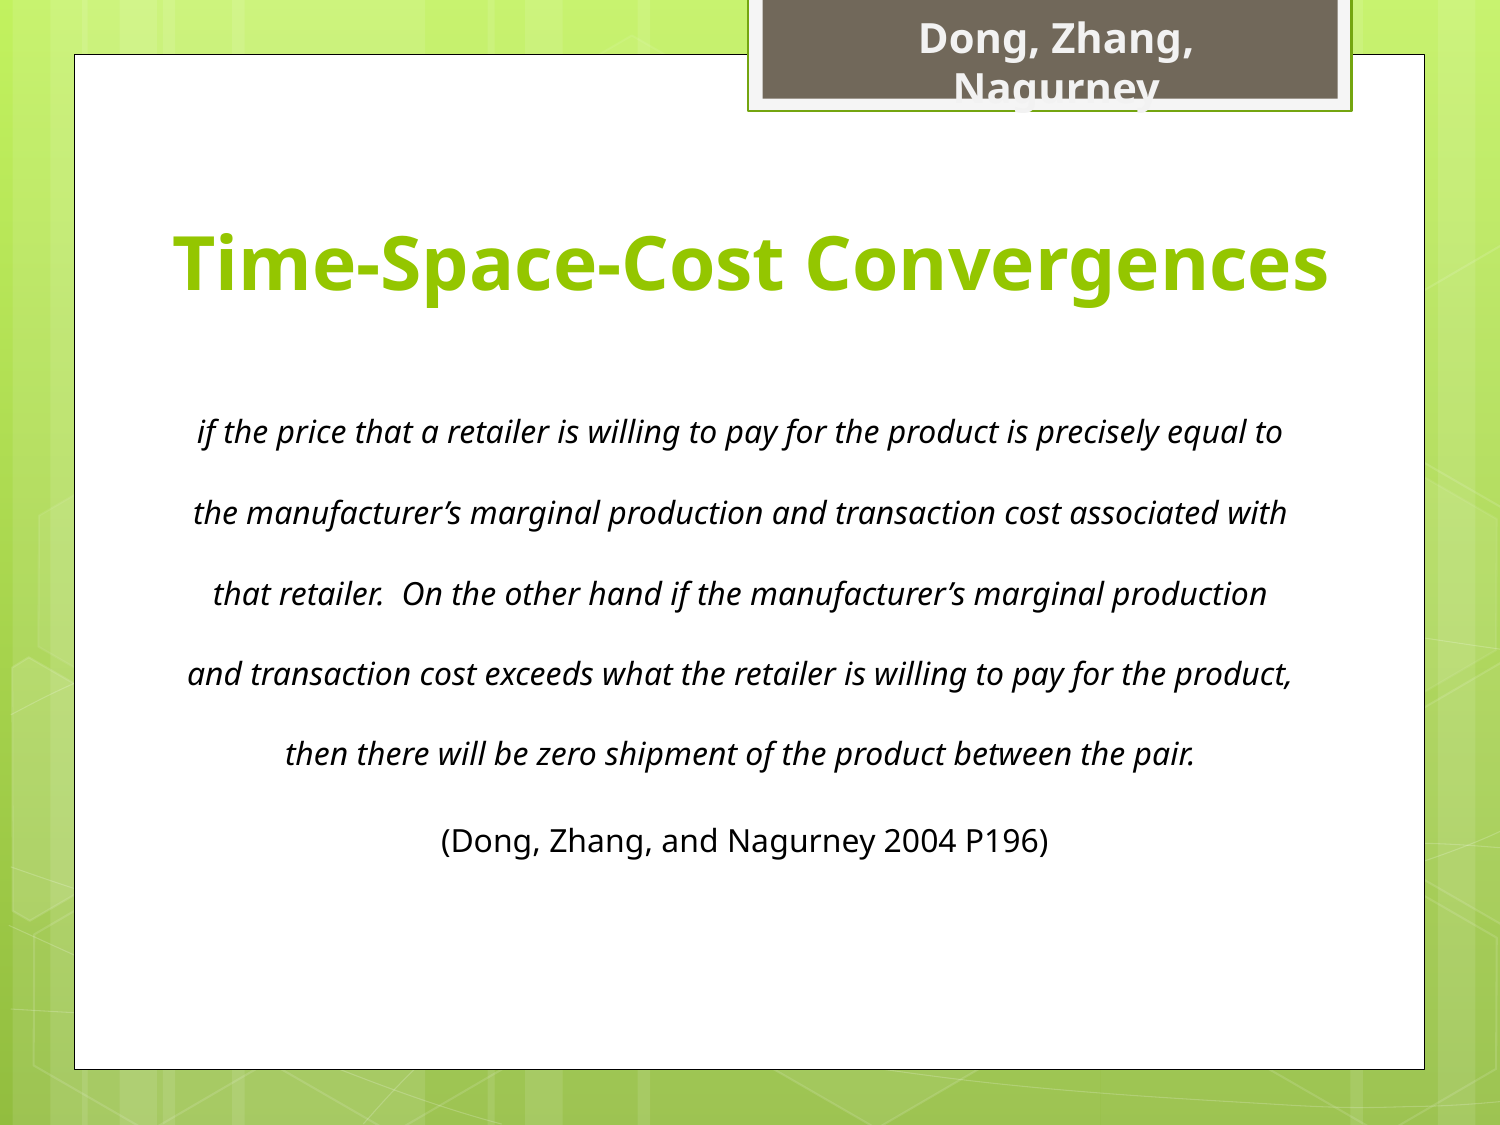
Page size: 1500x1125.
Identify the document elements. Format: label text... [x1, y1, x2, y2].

list if the price that a retailer is willing to pay for the product is precisely equal to the manufacturer’s marginal production and transaction cost associated with that retailer. On the other hand if the manufacturer’s marginal production and transaction cost exceeds what the retailer is willing to pay for the product, then there will be zero shipment of the product between the pair. (Dong, Zhang, and Nagurney 2004 P196) [158, 362, 1313, 925]
text_box Dong, Zhang, Nagurney [799, 4, 1313, 120]
title Time-Space-Cost Convergences [75, 174, 1428, 313]
